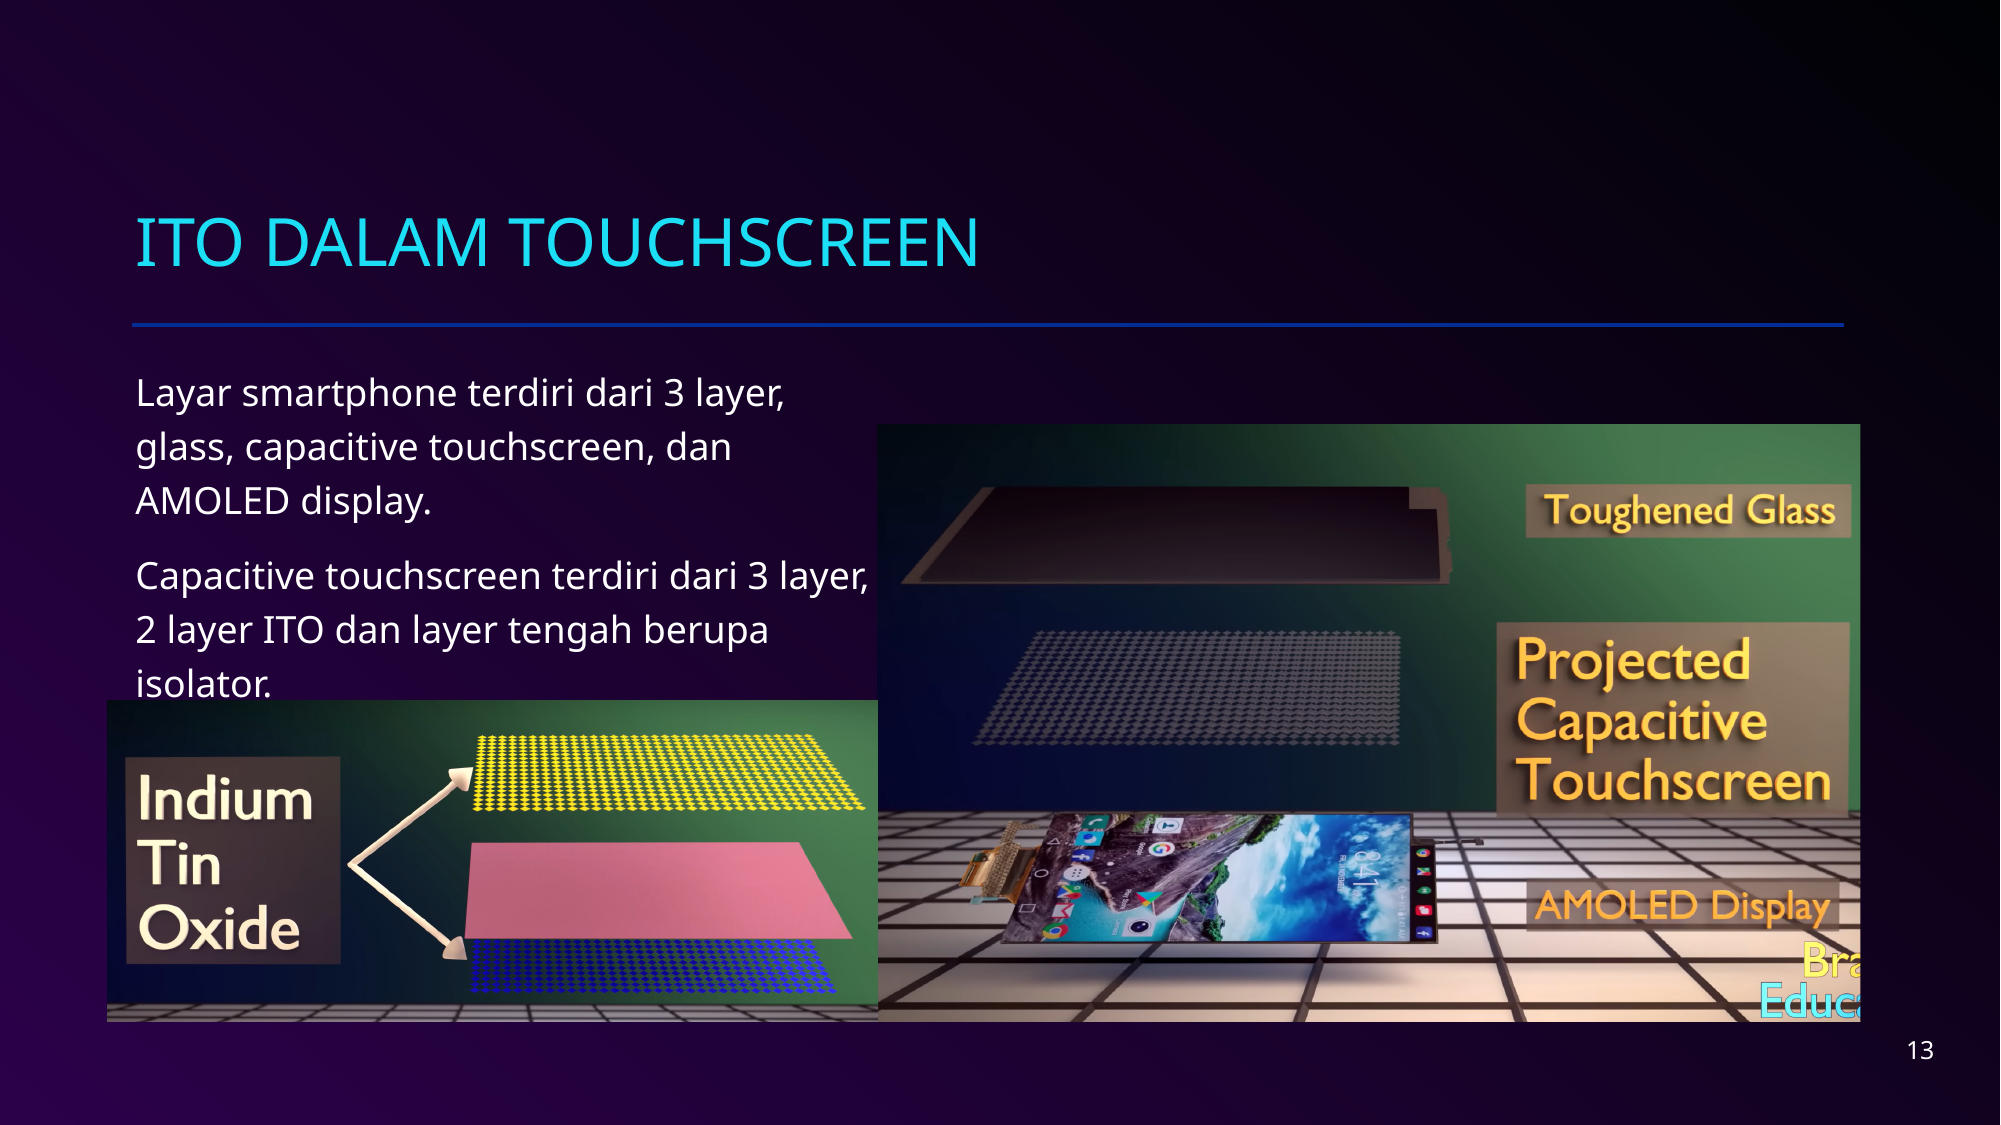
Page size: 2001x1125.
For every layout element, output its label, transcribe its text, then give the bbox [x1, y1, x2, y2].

title Ito dalam touchscreen [120, 71, 1846, 289]
list Layar smartphone terdiri dari 3 layer, glass, capacitive touchscreen, dan AMOLED display. Capacitive touchscreen terdiri dari 3 layer, 2 layer ITO dan layer tengah berupa isolator. [120, 352, 910, 700]
picture [107, 424, 1861, 1022]
slide_number 13 [1499, 1021, 1950, 1082]
